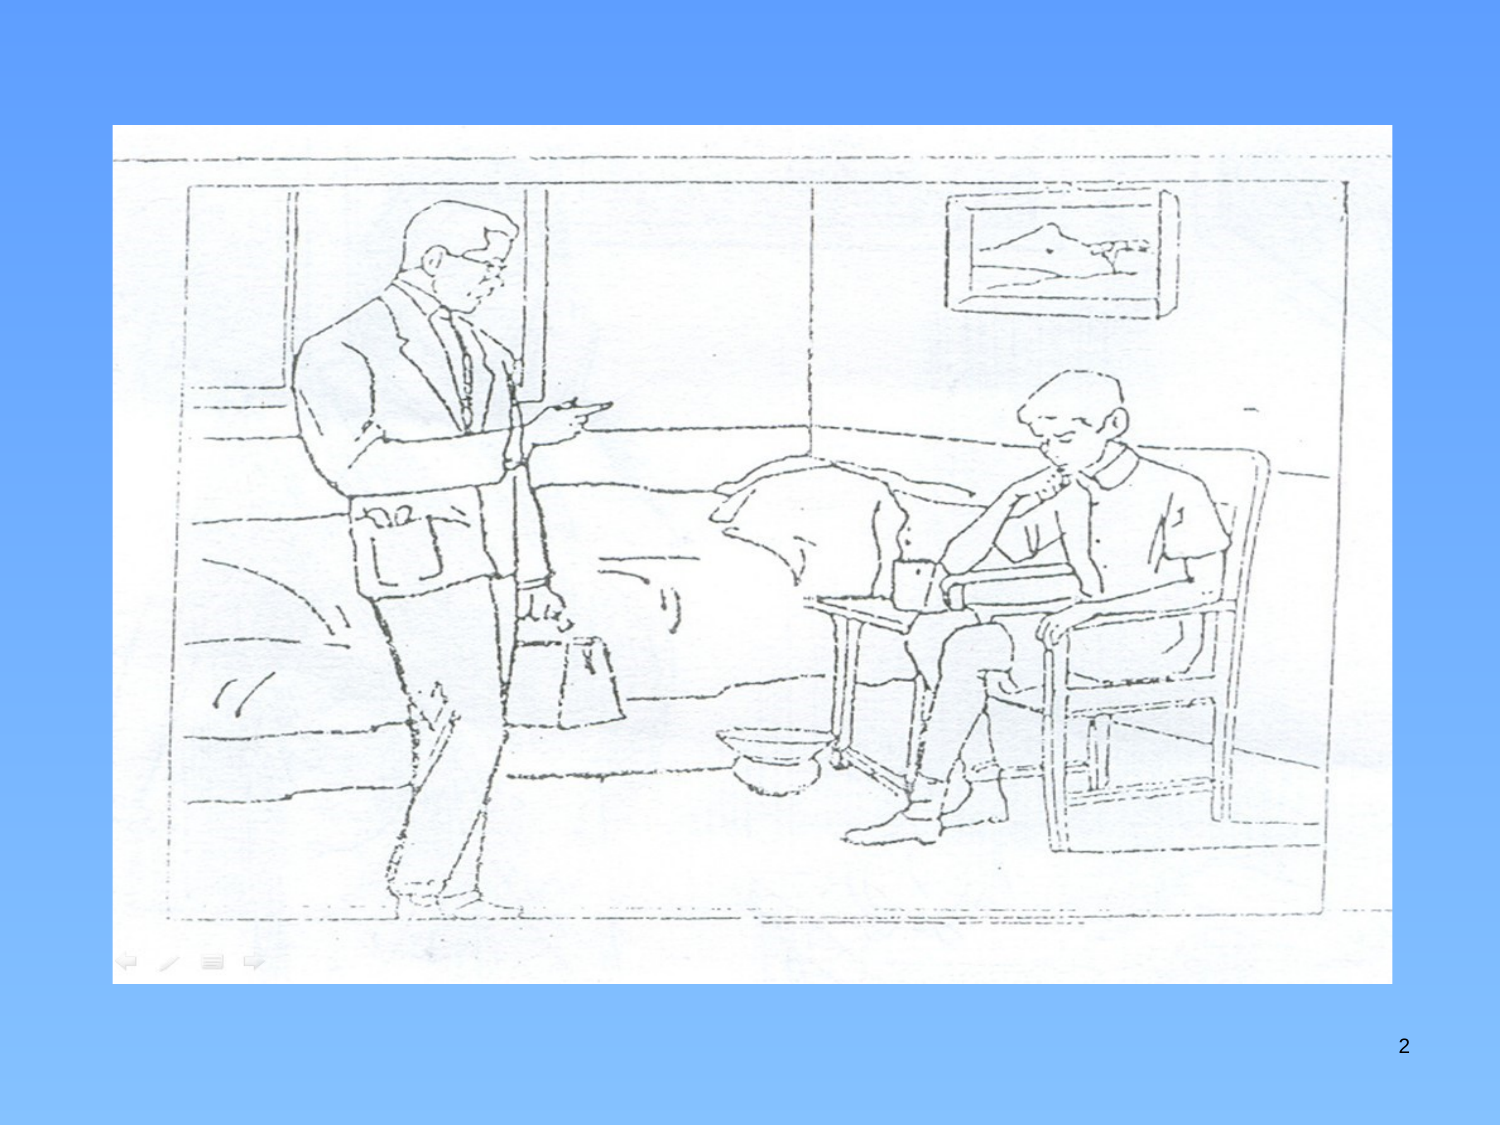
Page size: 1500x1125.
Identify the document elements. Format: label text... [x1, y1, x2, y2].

picture [112, 124, 1393, 988]
slide_number 2 [1074, 1025, 1425, 1100]
